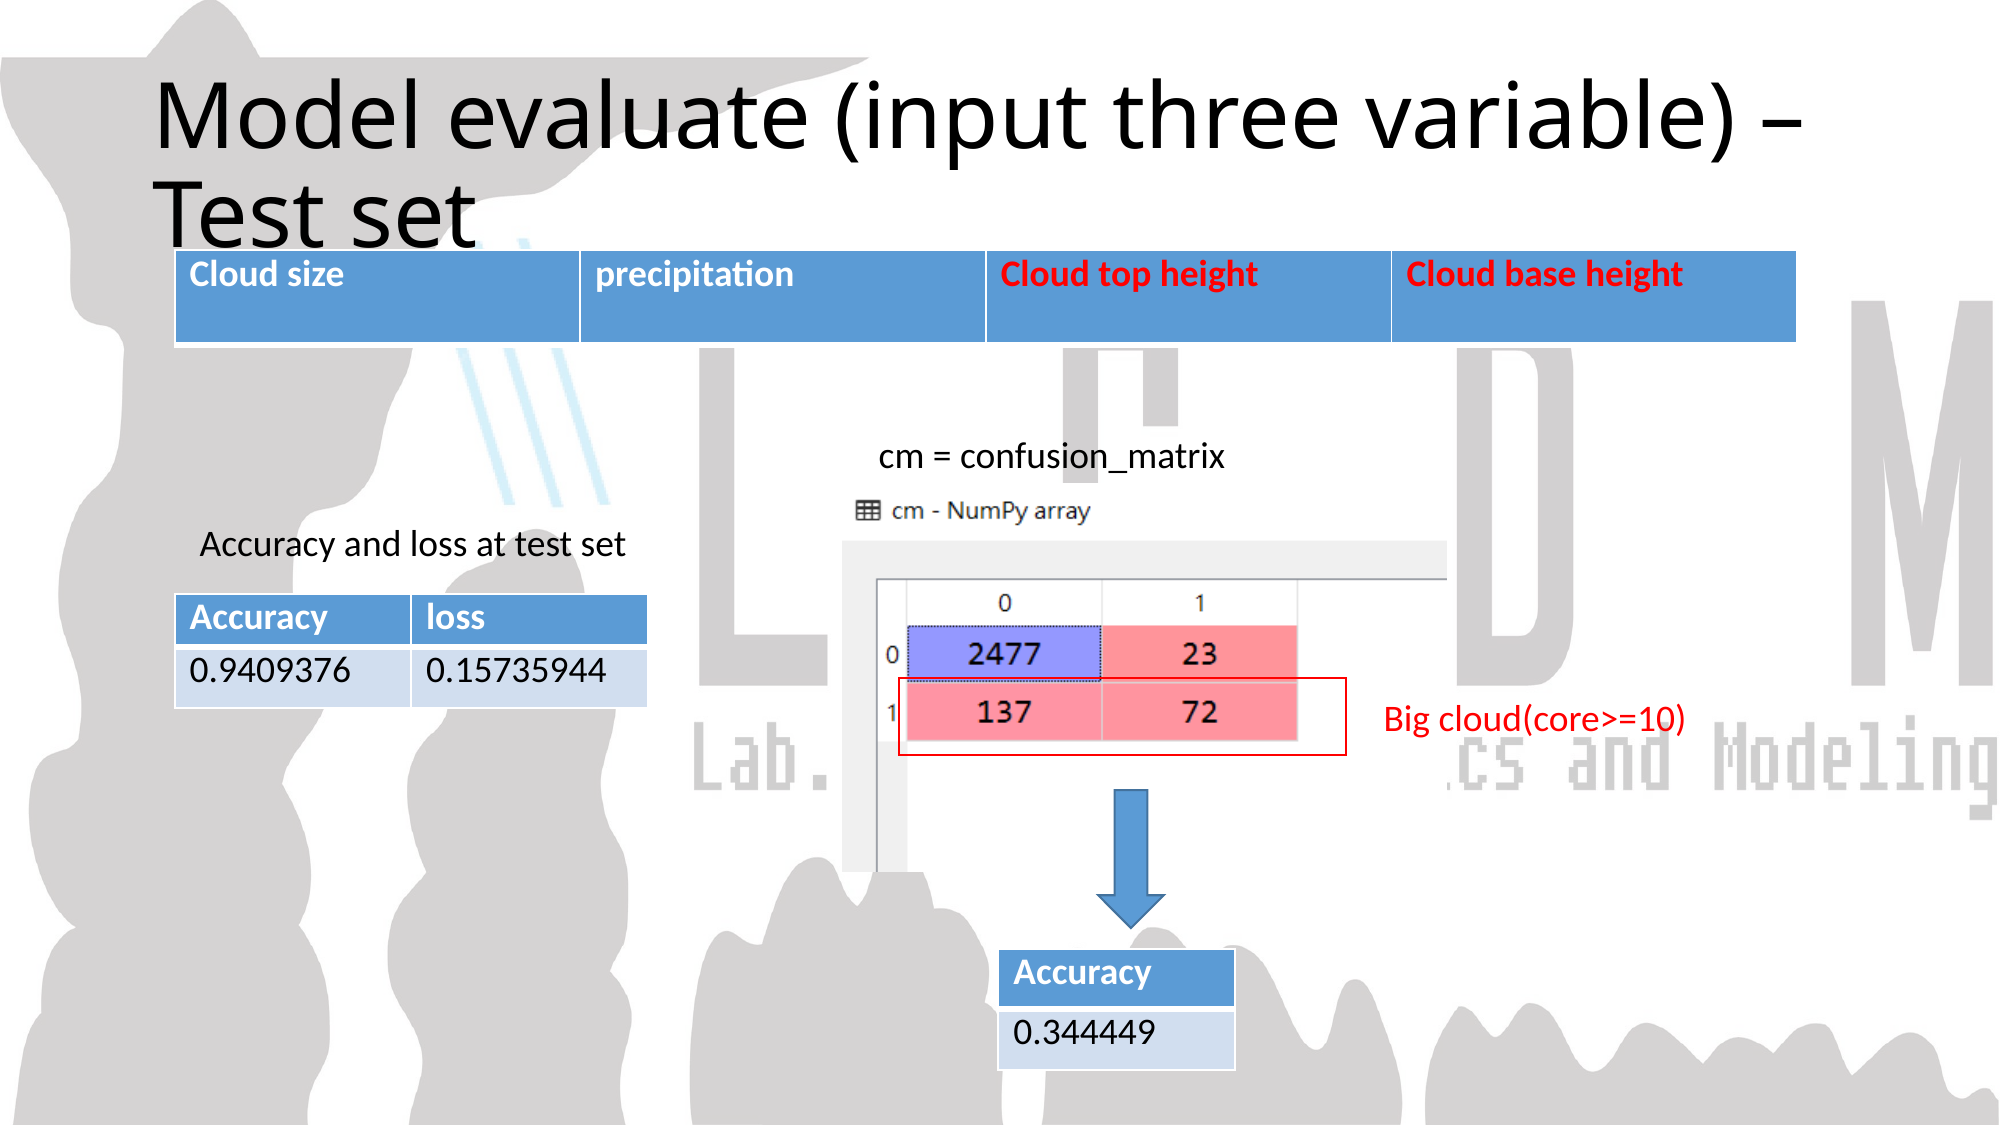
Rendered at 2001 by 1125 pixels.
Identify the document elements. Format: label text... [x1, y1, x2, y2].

table_cell 0.344449 [999, 1012, 1234, 1069]
table_cell 0.15735944 [412, 650, 647, 707]
text_box cm = confusion_matrix [864, 423, 1327, 483]
table_header precipitation [581, 251, 985, 342]
table_header Cloud size [176, 251, 579, 342]
table_header Cloud base height [1392, 251, 1796, 342]
table_header Accuracy [176, 595, 410, 644]
text_box [1095, 872, 1167, 930]
title Model evaluate (input three variable) –Test set [137, 59, 1984, 278]
text_box Accuracy and loss at test set [184, 511, 648, 572]
table_header loss [412, 595, 647, 644]
table_header Cloud top height [987, 251, 1391, 342]
picture [842, 483, 1447, 872]
table_header Accuracy [999, 950, 1234, 1006]
table_cell 0.9409376 [176, 650, 410, 707]
text_box Big cloud(core>=10) [1447, 686, 1708, 746]
